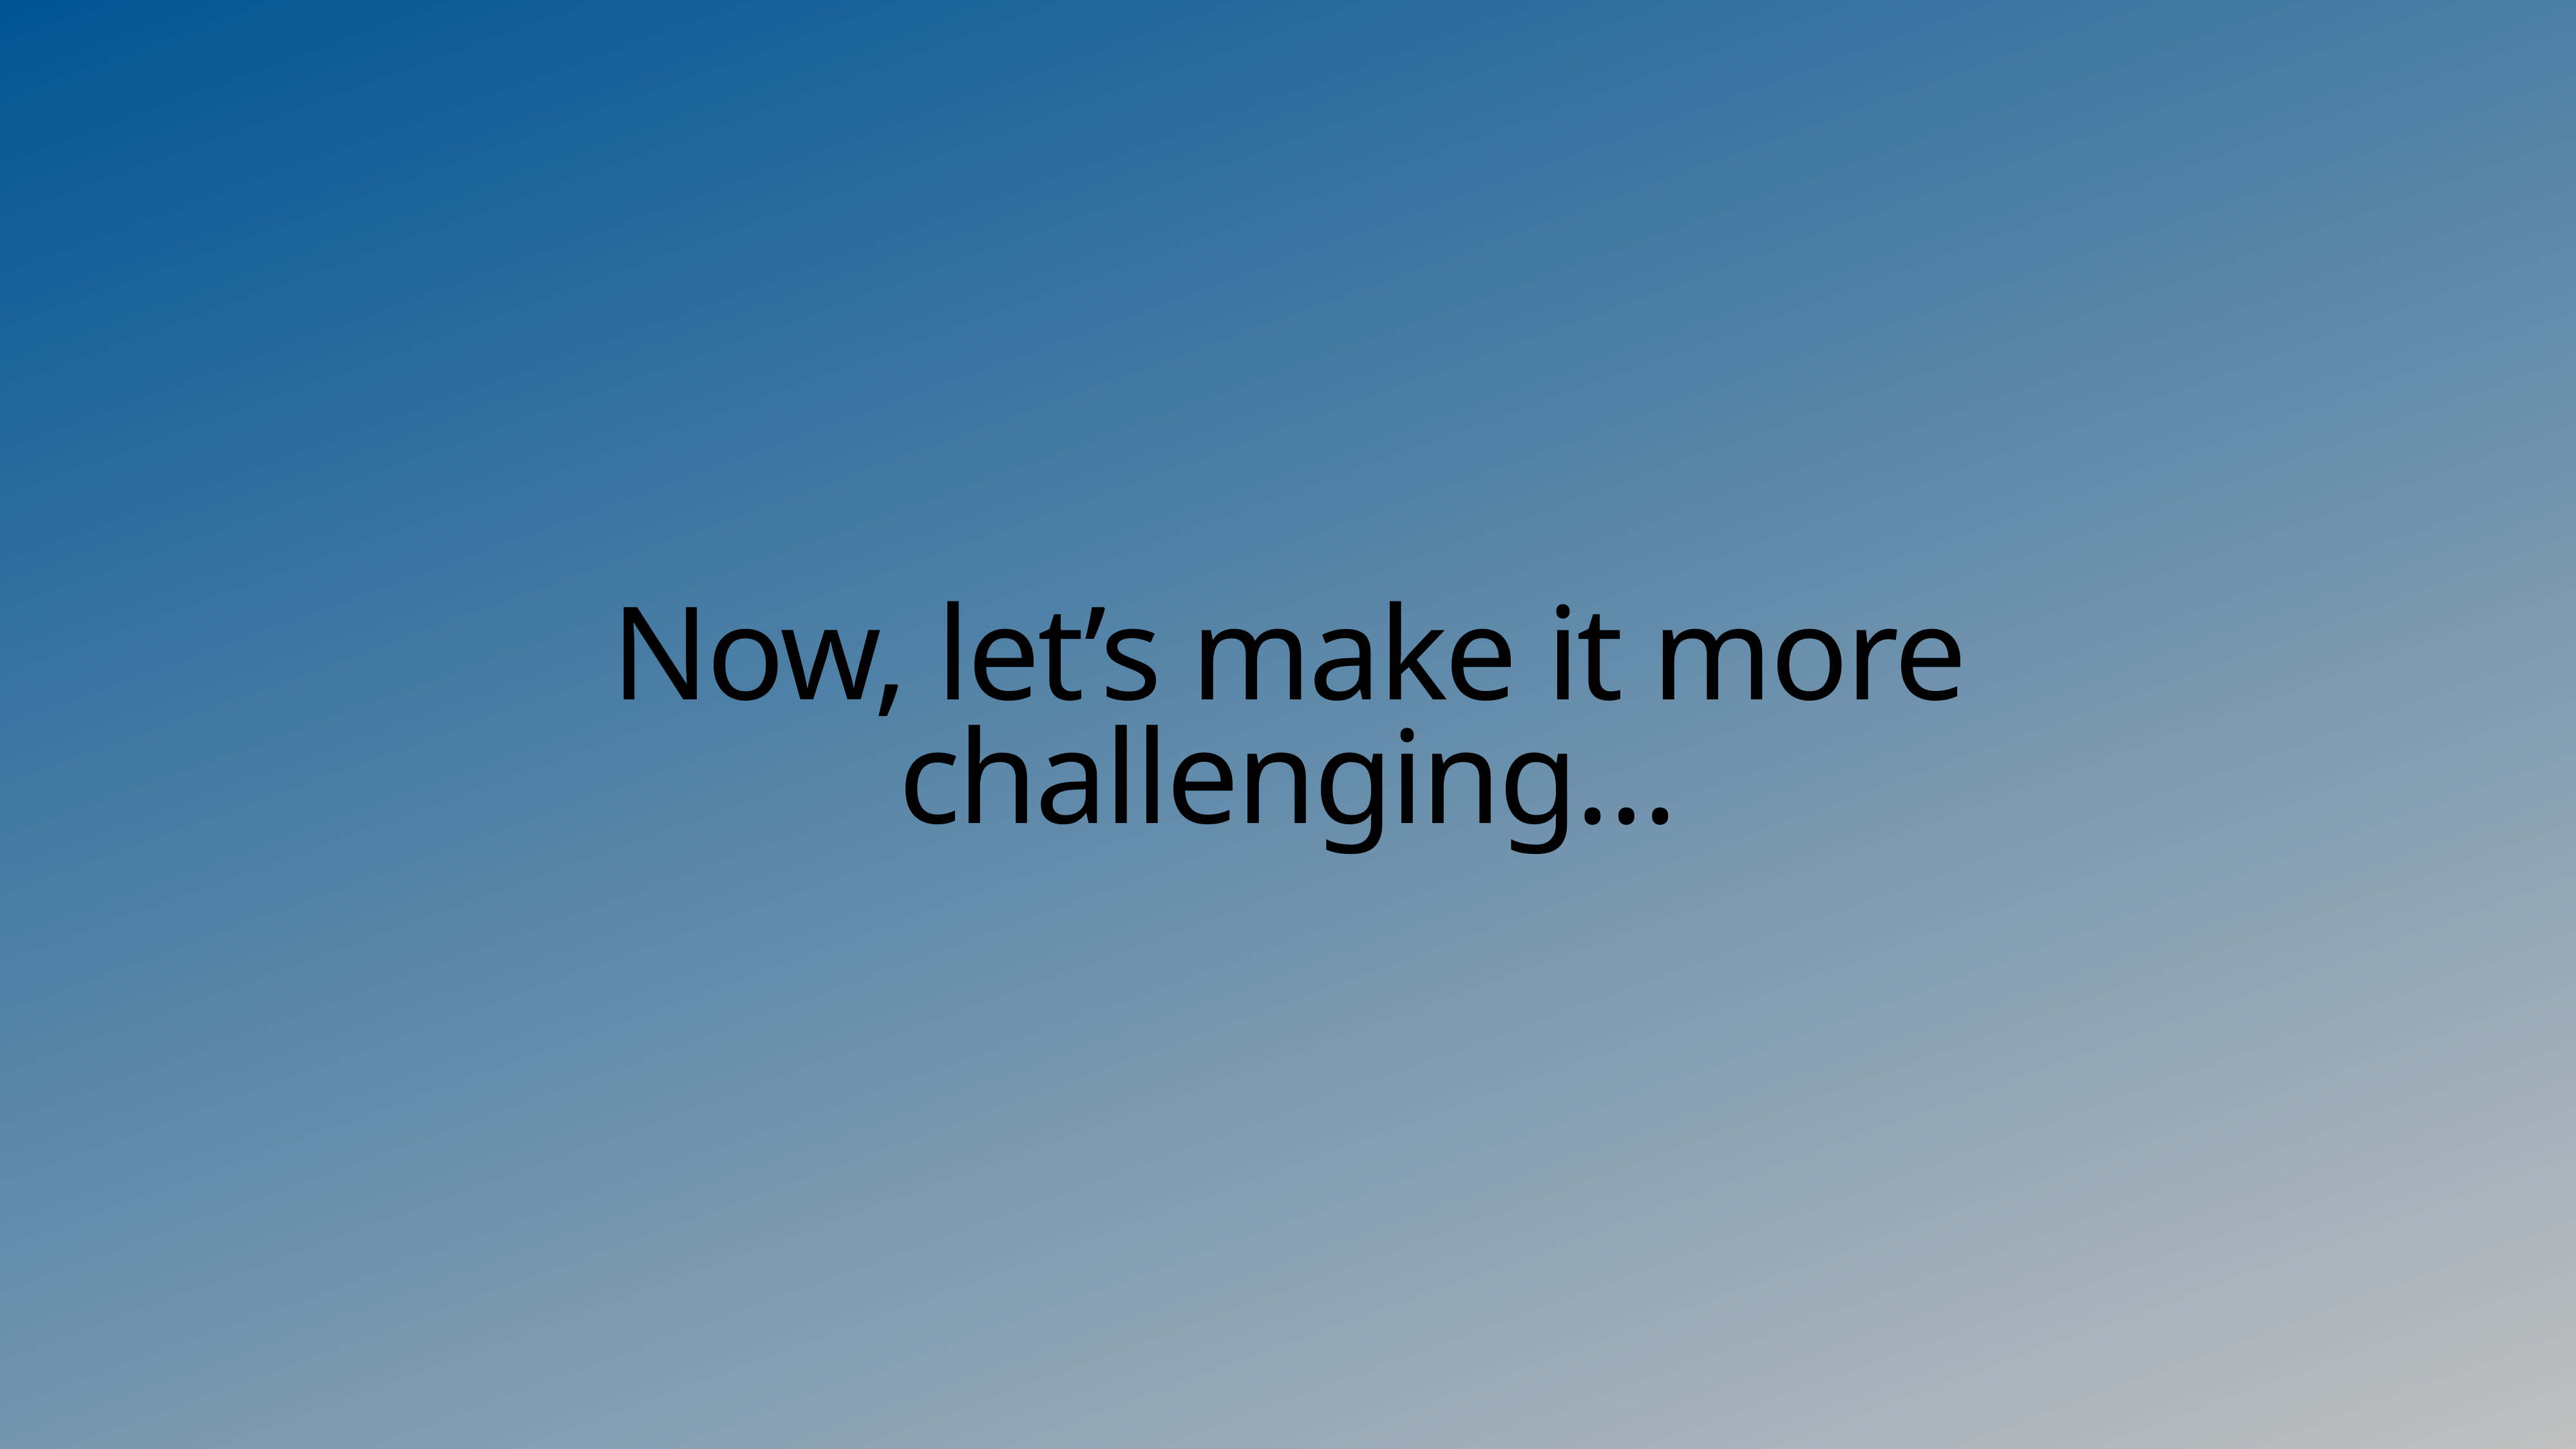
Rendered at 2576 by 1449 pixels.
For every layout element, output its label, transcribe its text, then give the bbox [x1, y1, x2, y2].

list Now, let’s make it more challenging… [448, 577, 2128, 872]
